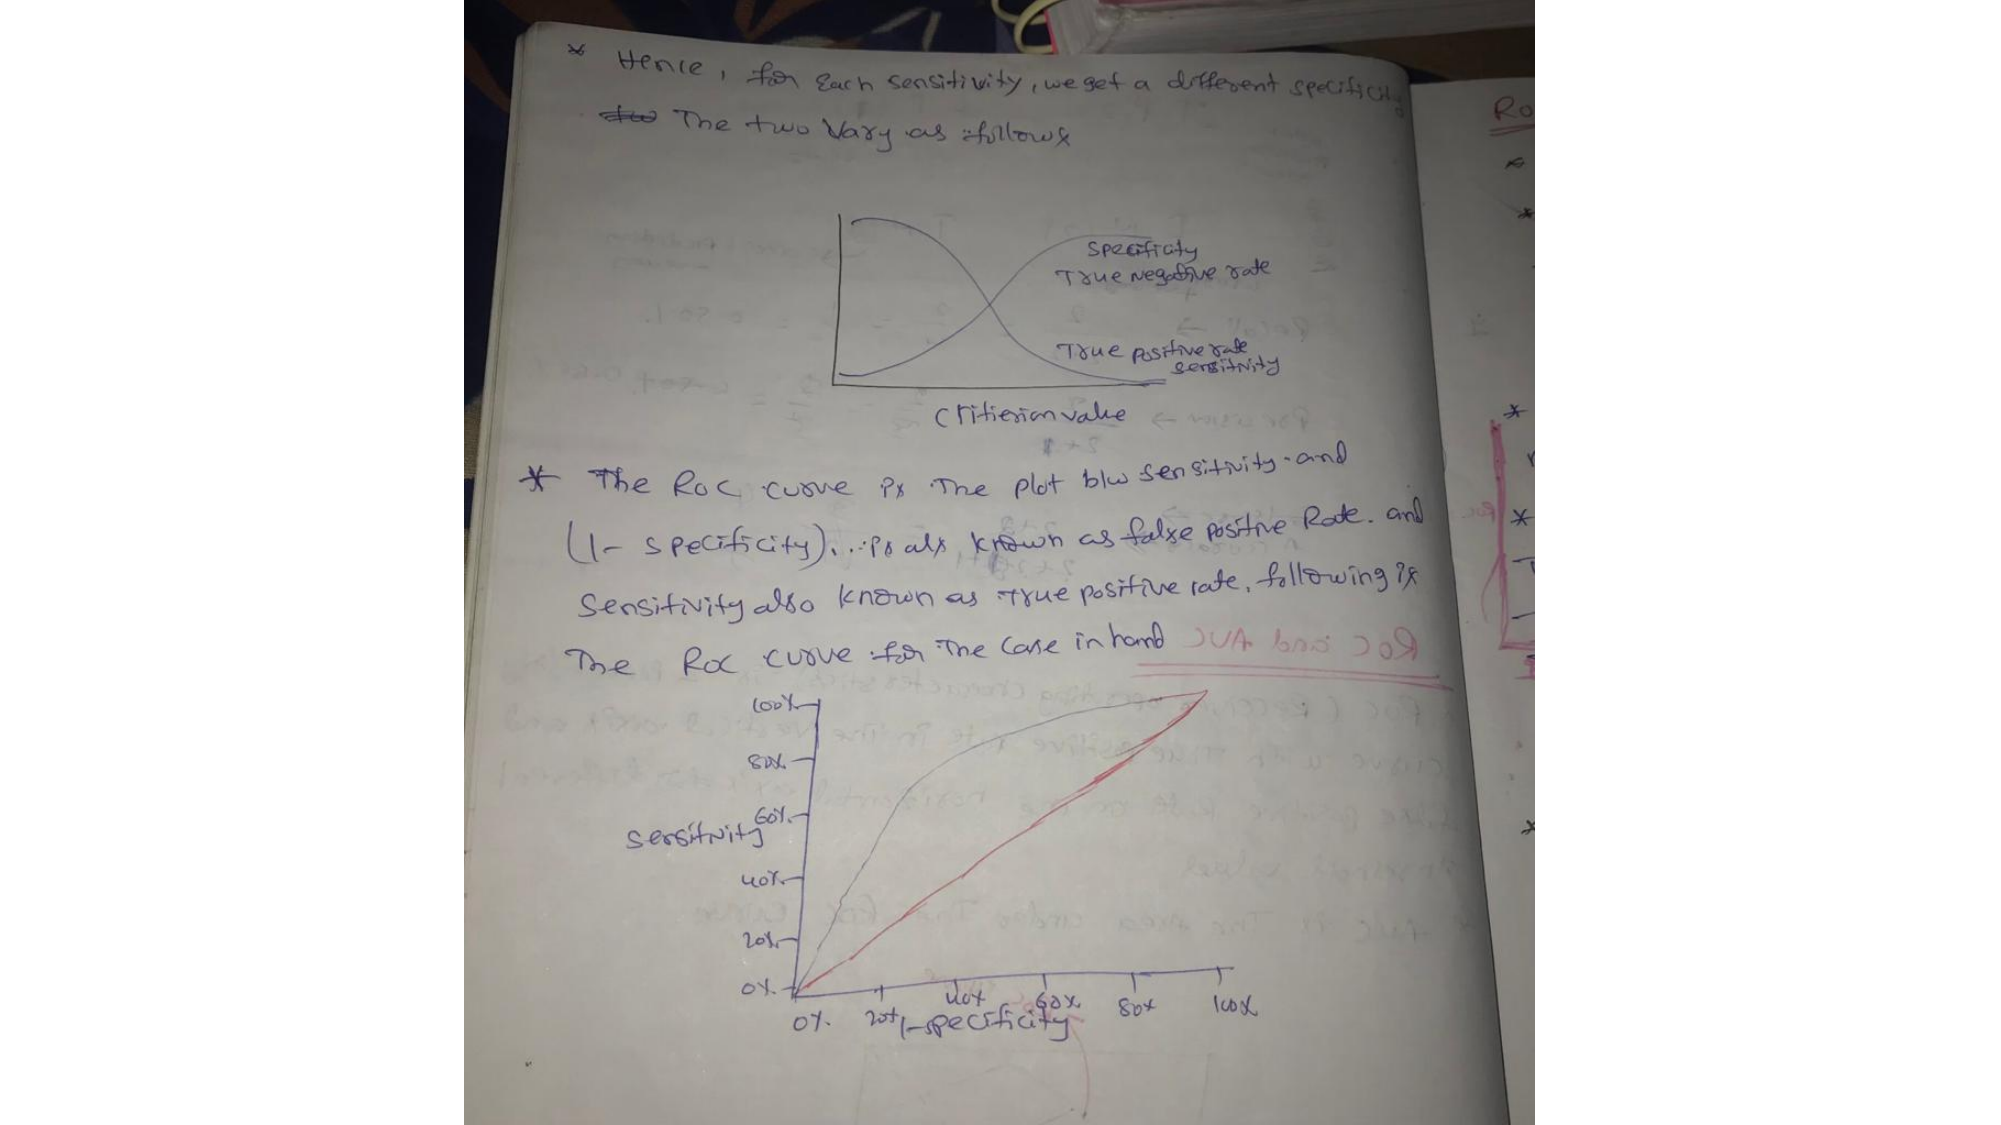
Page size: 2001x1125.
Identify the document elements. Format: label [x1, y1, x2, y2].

picture [464, 0, 1535, 1125]
